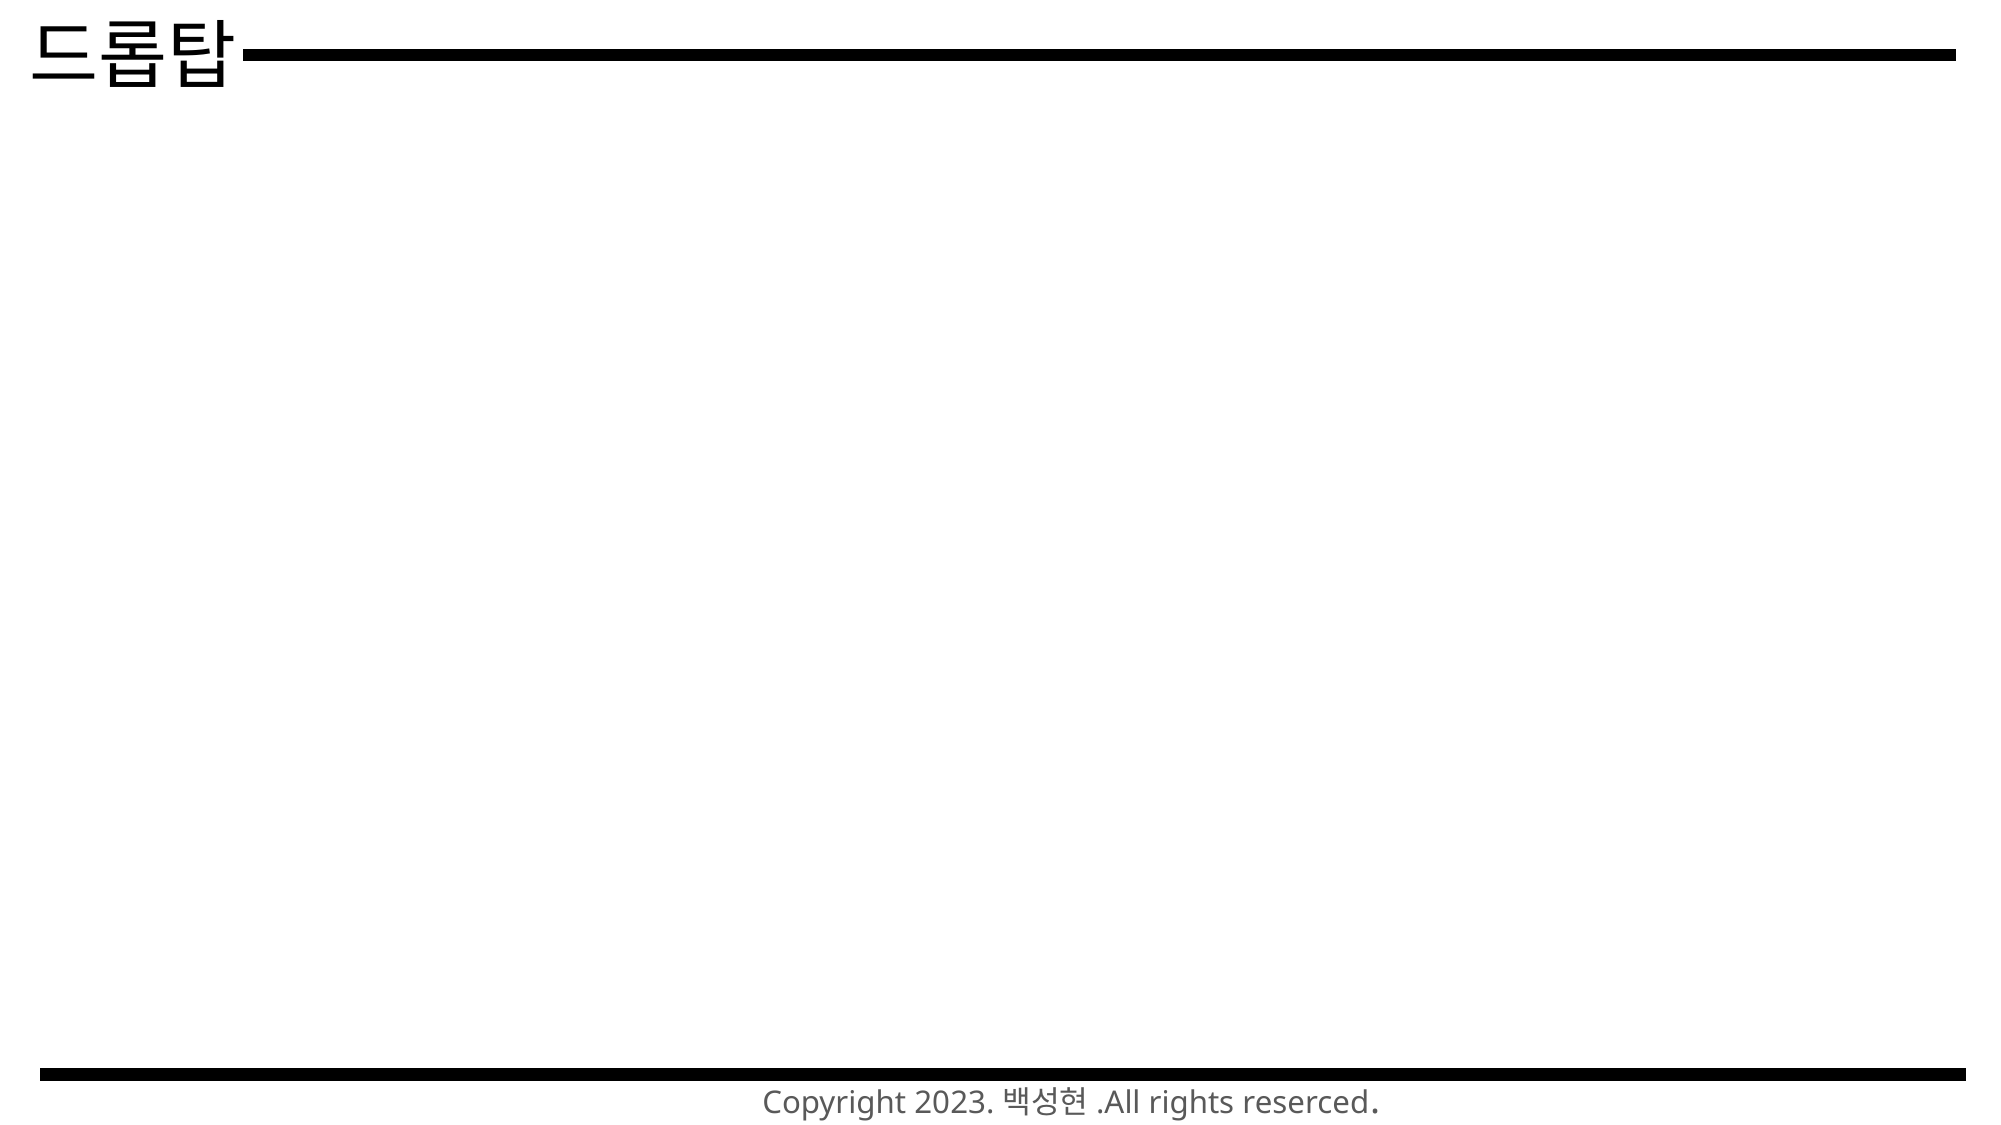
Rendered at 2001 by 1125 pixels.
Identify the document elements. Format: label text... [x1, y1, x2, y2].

text_box [40, 1068, 1966, 1081]
text_box [243, 49, 1956, 61]
text_box Copyright 2023.백성현.All rights reserced. [700, 1081, 1442, 1125]
text_box 드롭탑 [14, 0, 251, 105]
